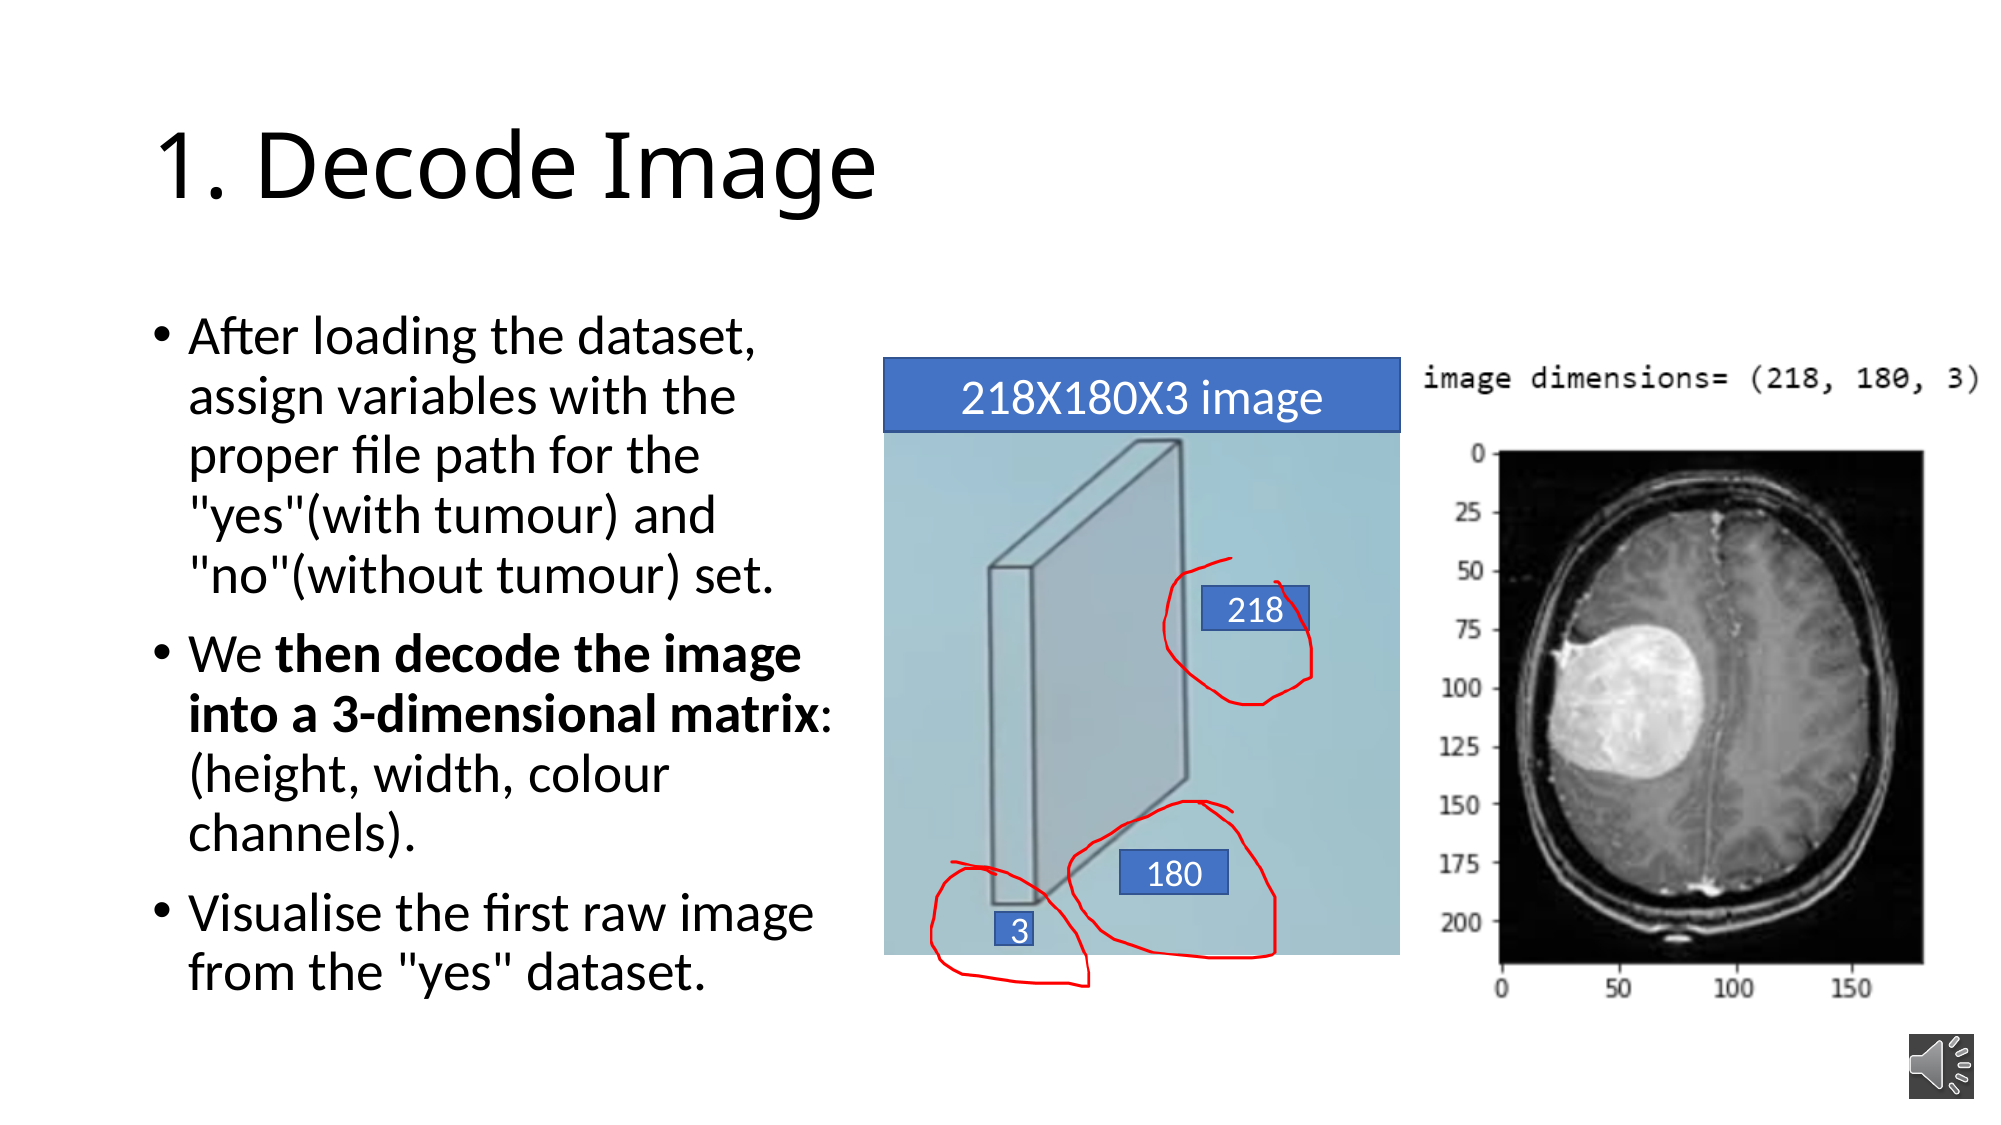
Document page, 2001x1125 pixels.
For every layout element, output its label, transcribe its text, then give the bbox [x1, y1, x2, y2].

picture [1399, 357, 1993, 1100]
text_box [884, 357, 1400, 956]
list After loading the dataset, assign variables with the proper file path for the "yes"(with tumour) and "no"(without tumour) set. We then decode the image into a 3-dimensional matrix: (height, width, colour channels). Visualise the first raw image from the "yes" dataset. [137, 299, 905, 1014]
picture [930, 956, 1323, 998]
title 1. Decode Image [137, 59, 1863, 278]
